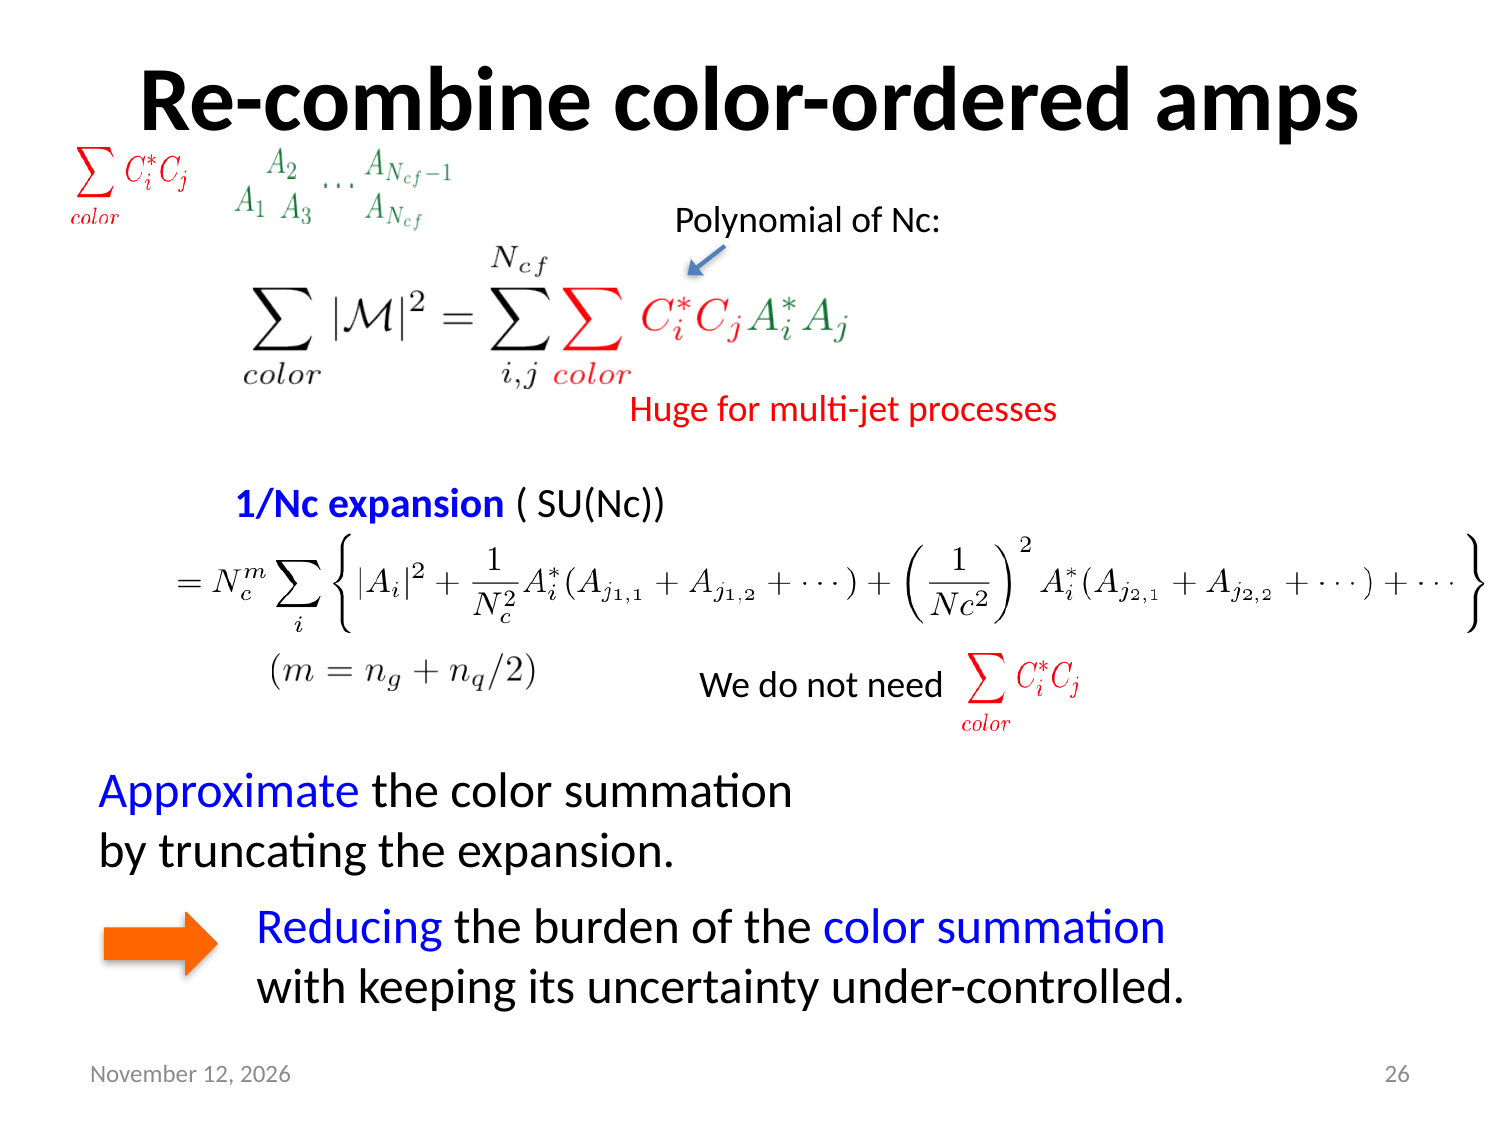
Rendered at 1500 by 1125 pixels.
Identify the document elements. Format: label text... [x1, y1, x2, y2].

picture [234, 184, 265, 218]
text_box Approximate the color summation by truncating the expansion. [72, 750, 809, 945]
title Re-combine color-ordered amps [75, 0, 1425, 188]
text_box We do not need [684, 652, 960, 713]
text_box 1/Nc expansion ( SU(Nc)) [219, 468, 682, 532]
text_box Reducing the burden of the color summation with keeping its uncertainty under-controlled. [241, 886, 1201, 1022]
text_box Huge for multi-jet processes [614, 376, 1073, 437]
slide_number 26 [1074, 1042, 1425, 1103]
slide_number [75, 1042, 425, 1103]
picture [244, 245, 848, 390]
text_box Polynomial of Nc: [660, 187, 965, 248]
picture [365, 191, 423, 232]
picture [961, 652, 1079, 732]
picture [70, 145, 188, 225]
text_box [103, 911, 218, 976]
picture [272, 651, 536, 693]
picture [280, 191, 312, 225]
picture [178, 533, 1486, 633]
picture [365, 147, 451, 188]
picture [265, 145, 296, 179]
picture [324, 181, 354, 188]
